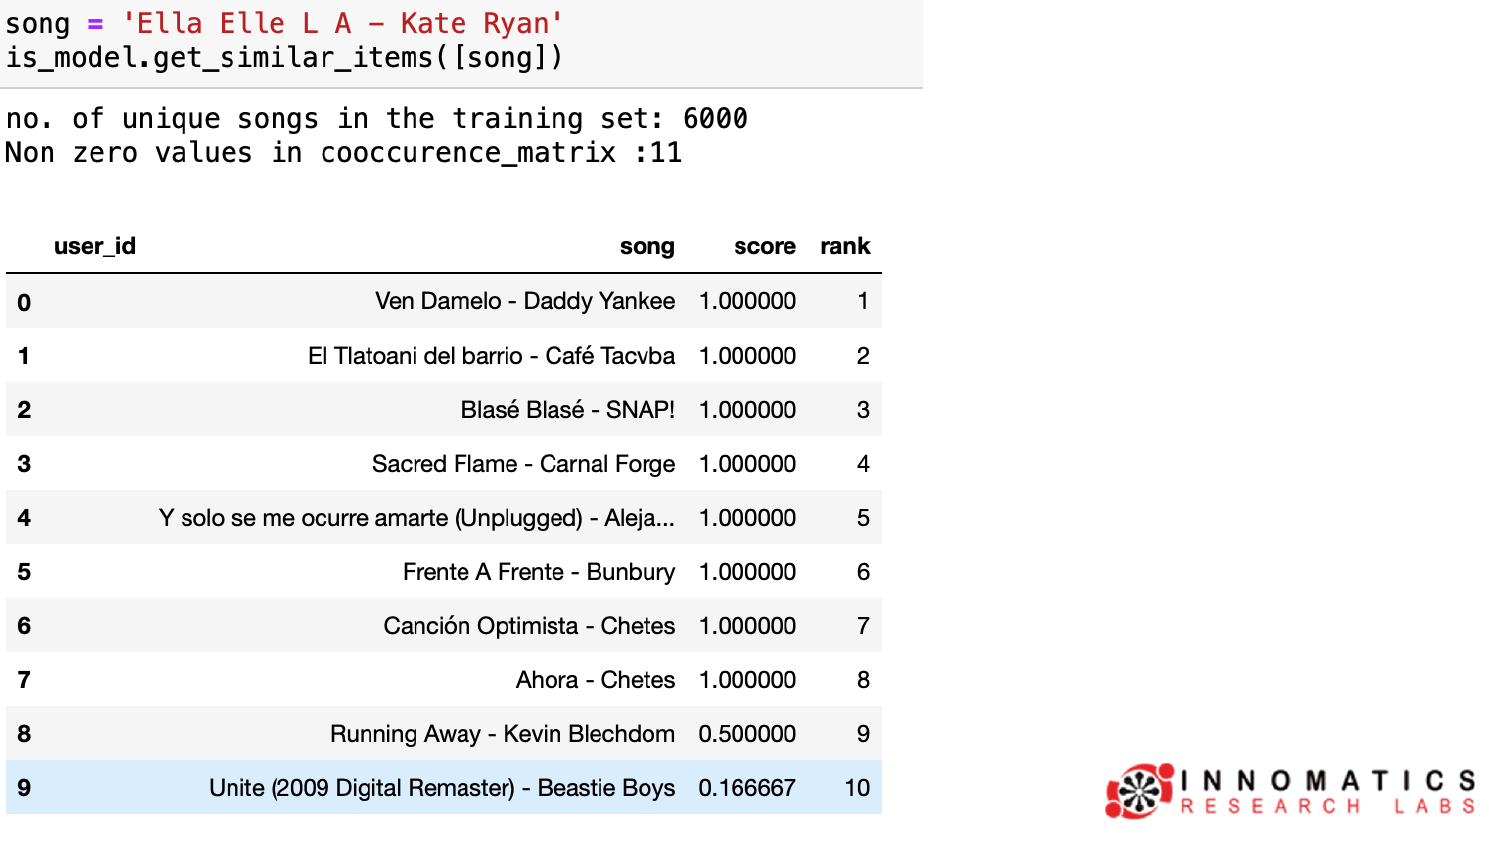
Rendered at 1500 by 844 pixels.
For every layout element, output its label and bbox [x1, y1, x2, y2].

picture [1078, 749, 1491, 830]
picture [0, 0, 924, 844]
